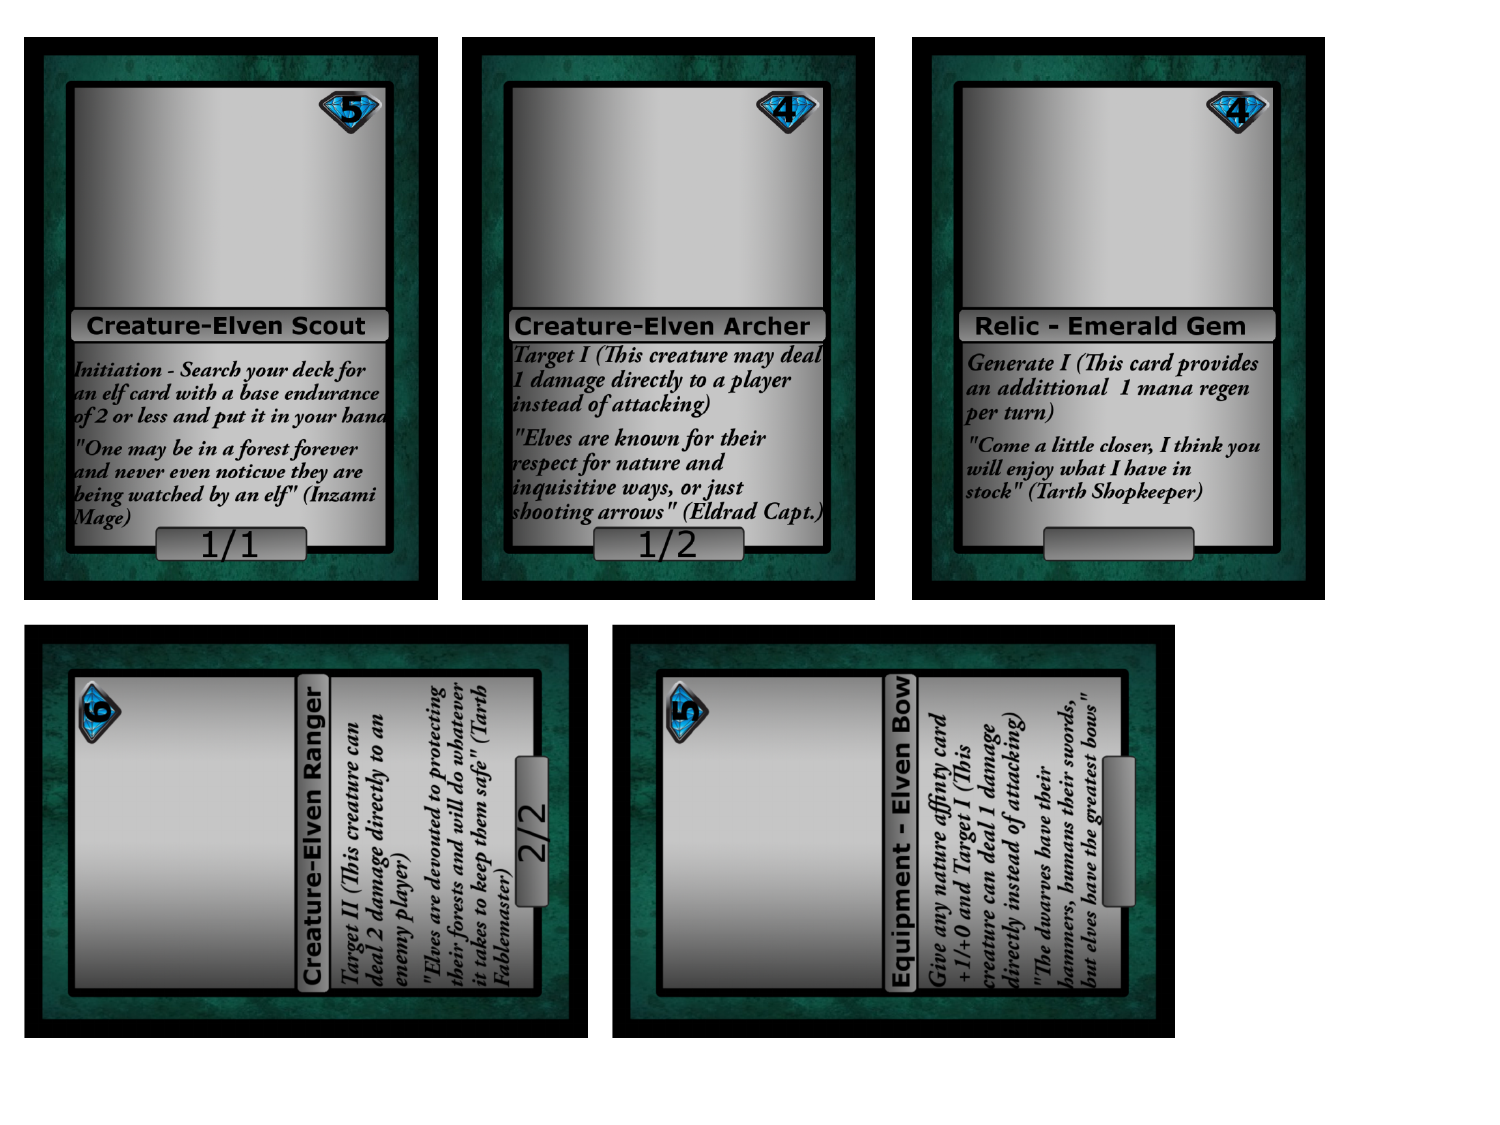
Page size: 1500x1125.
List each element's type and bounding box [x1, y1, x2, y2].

picture [24, 37, 1326, 1113]
